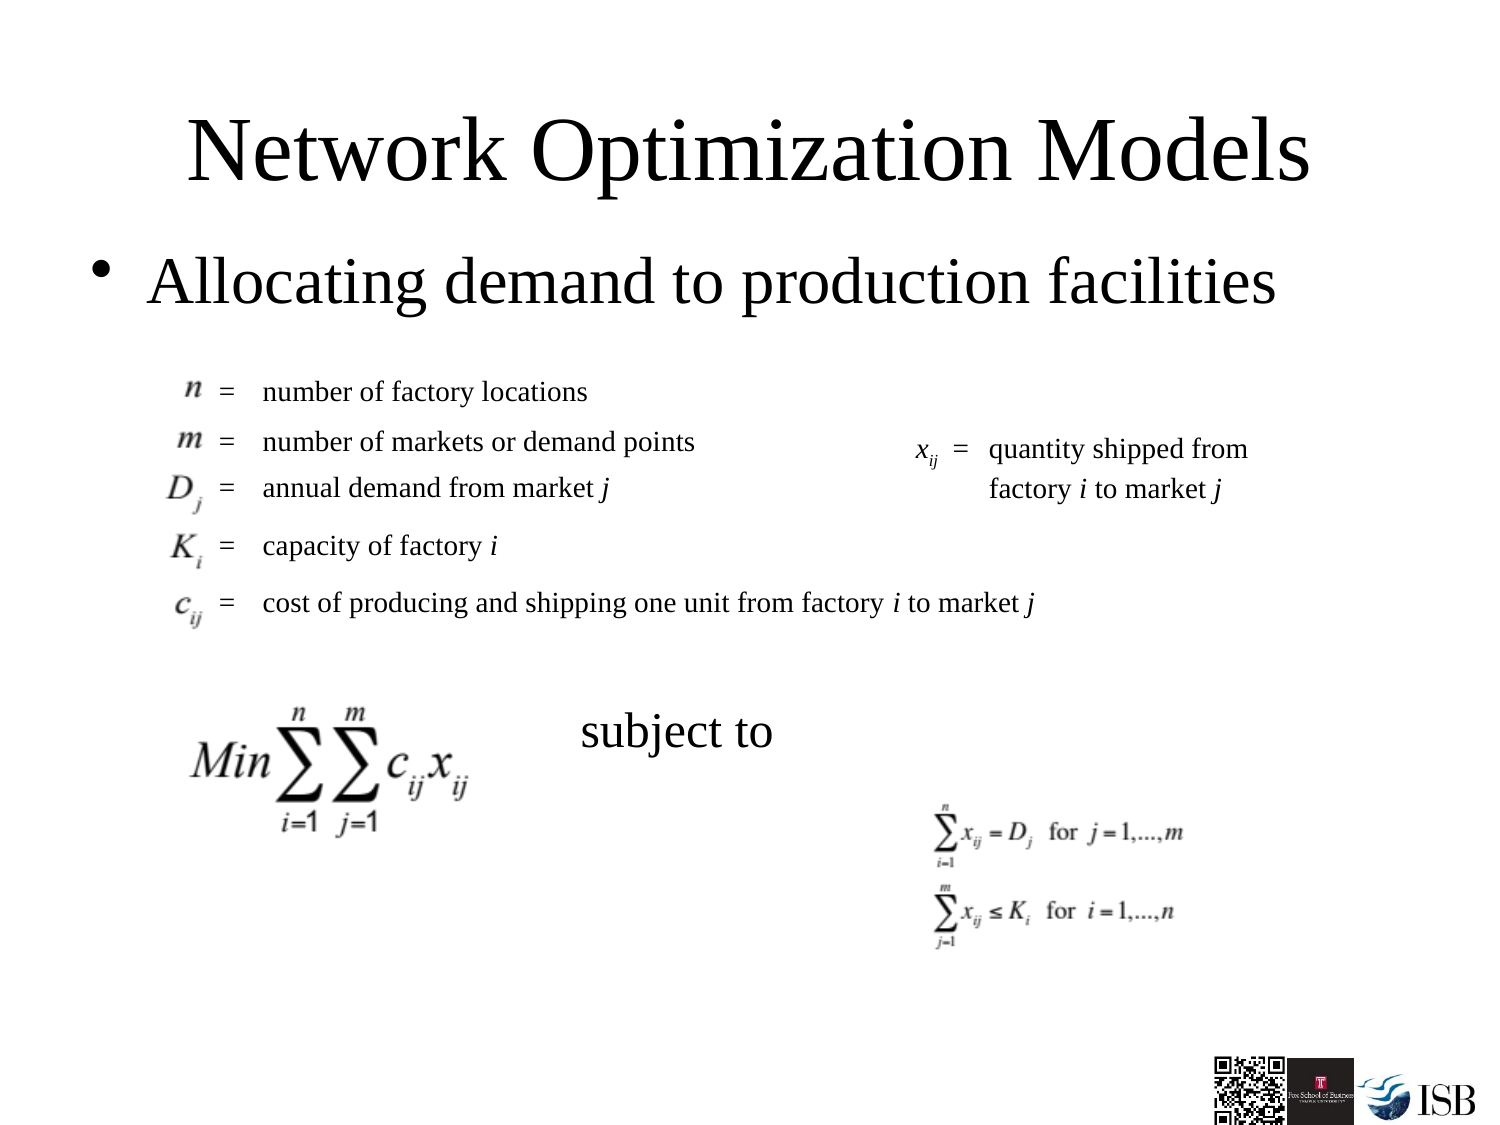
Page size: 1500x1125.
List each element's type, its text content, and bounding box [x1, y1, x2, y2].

list Allocating demand to production facilities [75, 229, 1425, 342]
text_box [162, 364, 1319, 631]
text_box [187, 689, 1187, 953]
title Network Optimization Models [112, 50, 1388, 229]
picture [1212, 1055, 1475, 1125]
